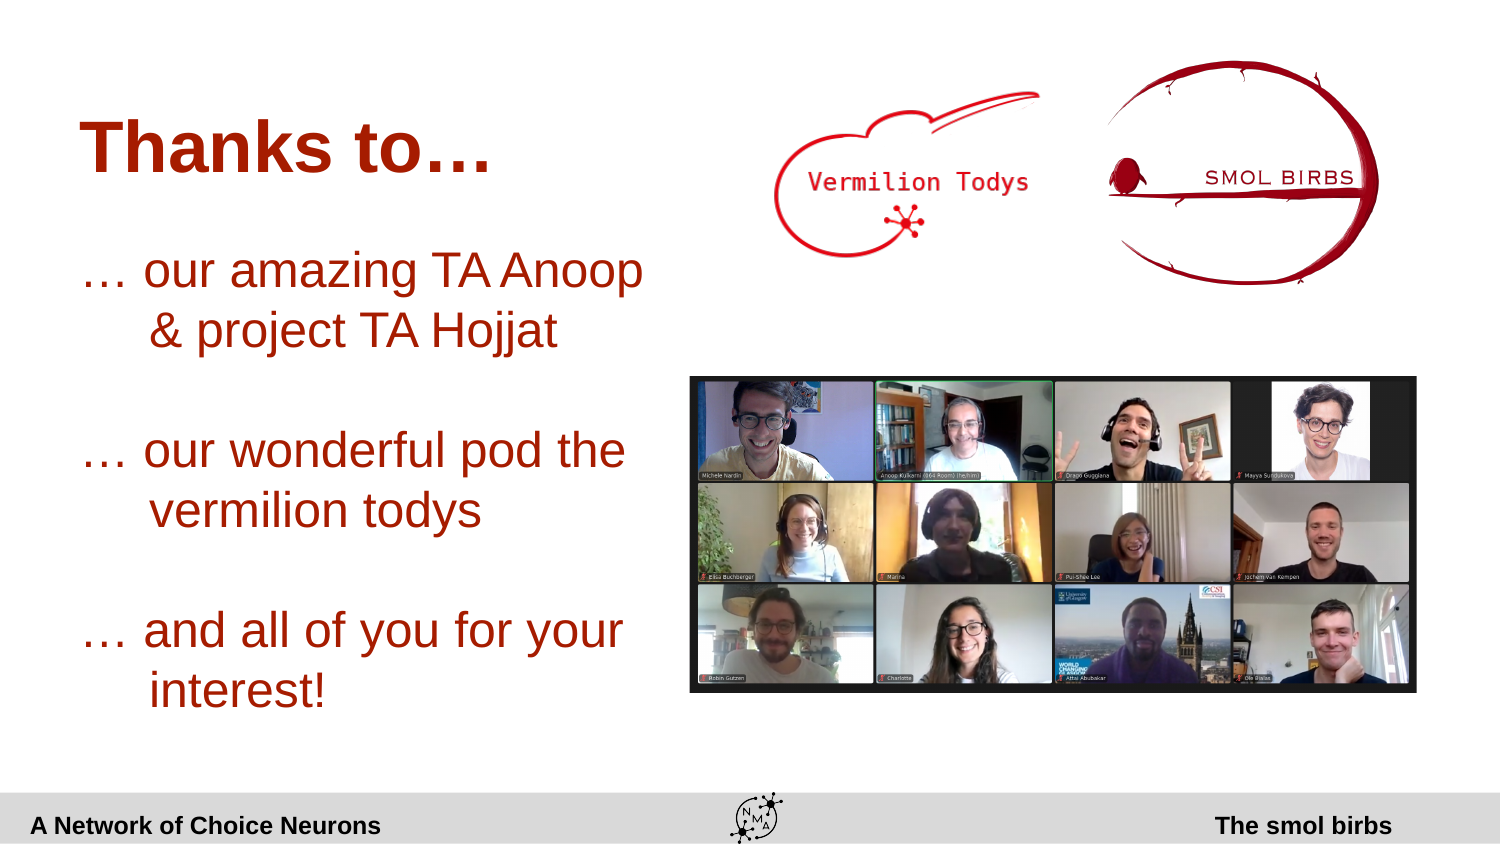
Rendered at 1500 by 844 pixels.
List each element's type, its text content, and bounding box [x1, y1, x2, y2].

picture [689, 376, 1417, 694]
picture [730, 792, 783, 844]
picture [722, 32, 1449, 331]
title Thanks to… … our amazing TA Anoop & project TA Hojjat … our wonderful pod the vermilion todys … and all of you for your interest! [64, 85, 760, 759]
